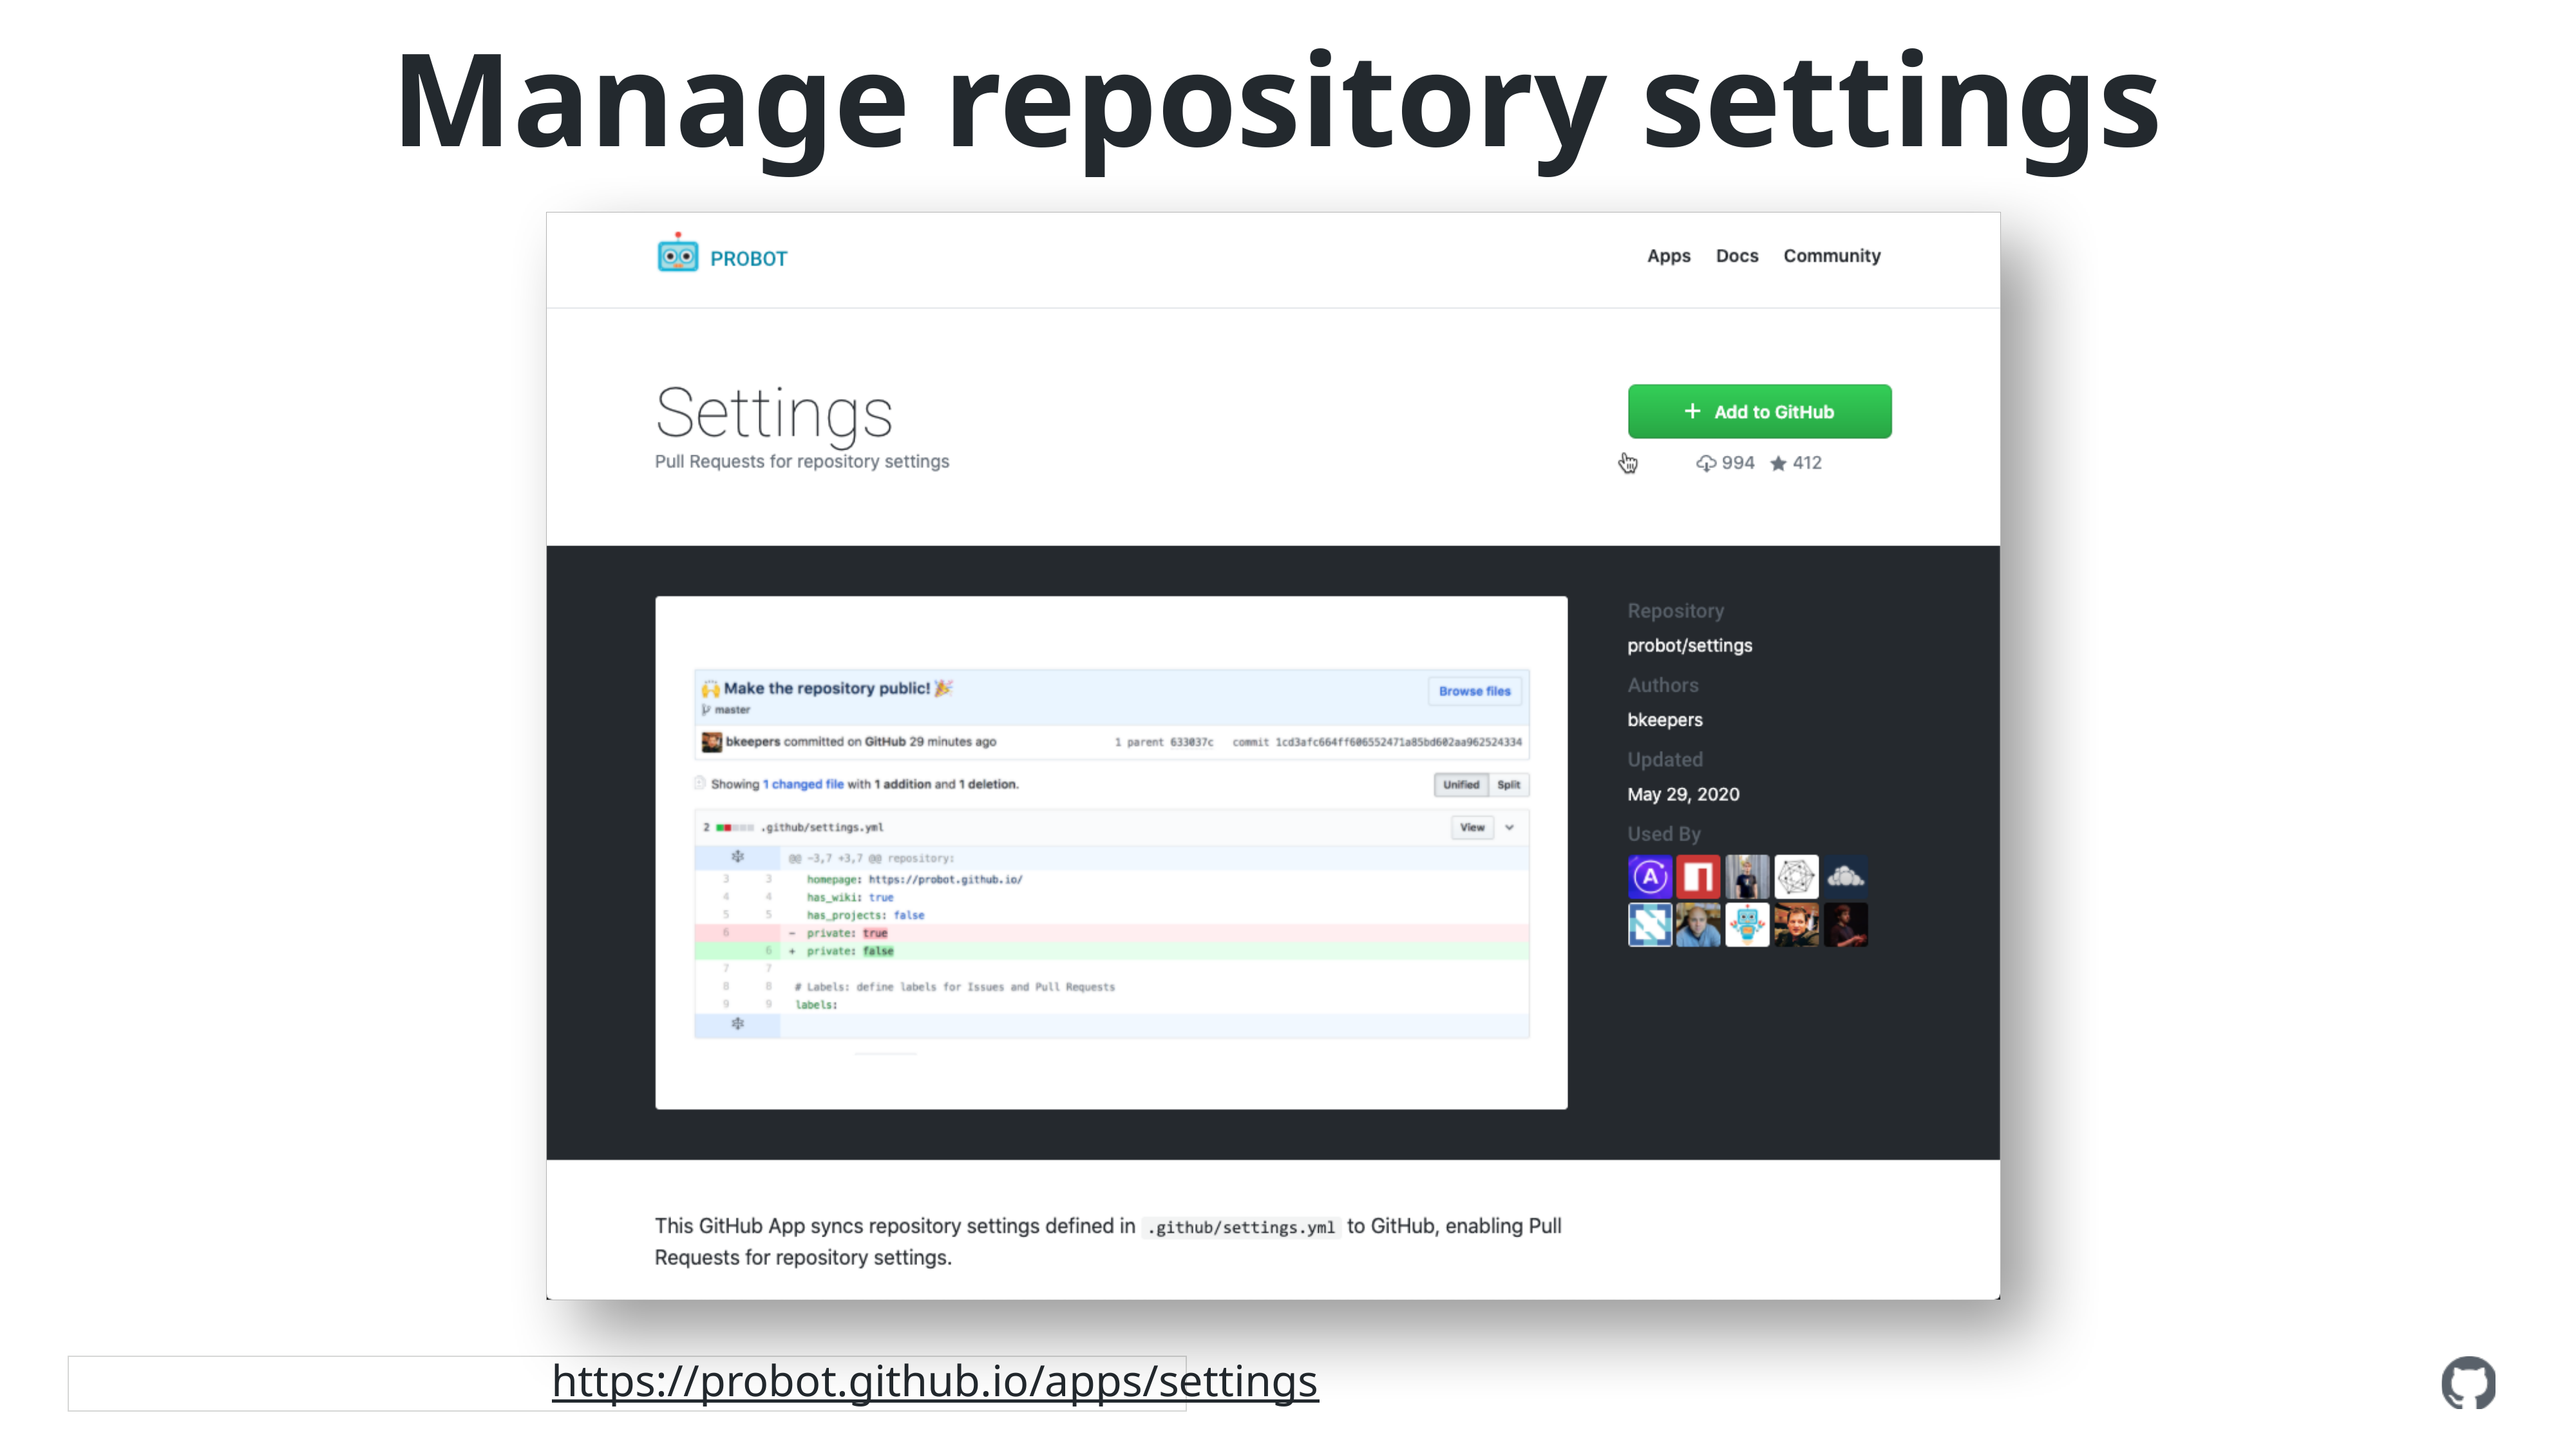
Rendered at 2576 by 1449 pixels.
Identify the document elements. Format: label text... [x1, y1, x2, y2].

picture [546, 212, 2001, 1301]
text_box Manage repository settings [0, 4, 2566, 185]
list https://probot.github.io/apps/settings [545, 1349, 2421, 1416]
